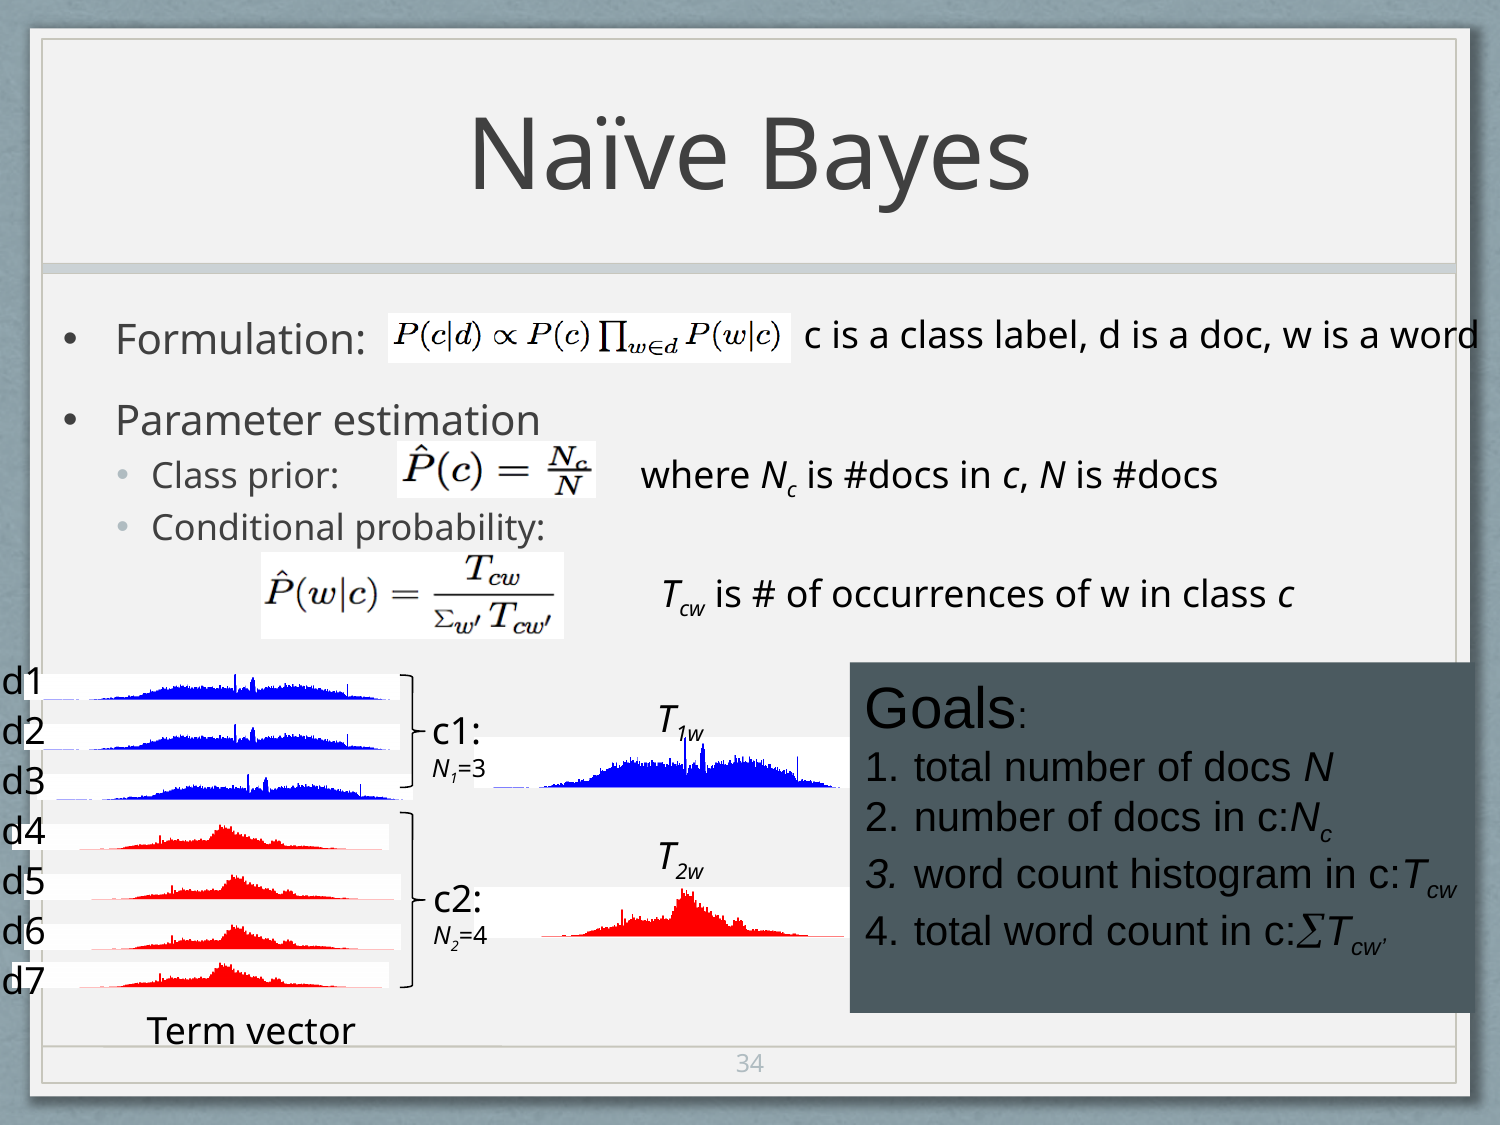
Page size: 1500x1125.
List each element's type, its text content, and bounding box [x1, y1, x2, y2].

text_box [598, 686, 851, 788]
text_box Tcw is # of occurrences of w in class c [645, 562, 1310, 629]
picture [387, 312, 792, 363]
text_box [399, 674, 590, 792]
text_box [514, 824, 852, 938]
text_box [399, 811, 505, 1005]
picture [261, 552, 564, 640]
slide_number 34 [687, 1042, 813, 1088]
list Formulation: Parameter estimation Class prior: Conditional probability: [47, 305, 1436, 556]
text_box where Nc is #docs in c, N is #docs [625, 443, 1264, 509]
picture [396, 441, 596, 498]
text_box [0, 649, 413, 1062]
text_box Goals: total number of docs N number of docs in c:Nc word count histogram in c:Tcw total word count in c:Tcw’ [849, 662, 1475, 1013]
title Naïve Bayes [147, 40, 1353, 260]
text_box c is a class label, d is a doc, w is a word [788, 303, 1496, 364]
